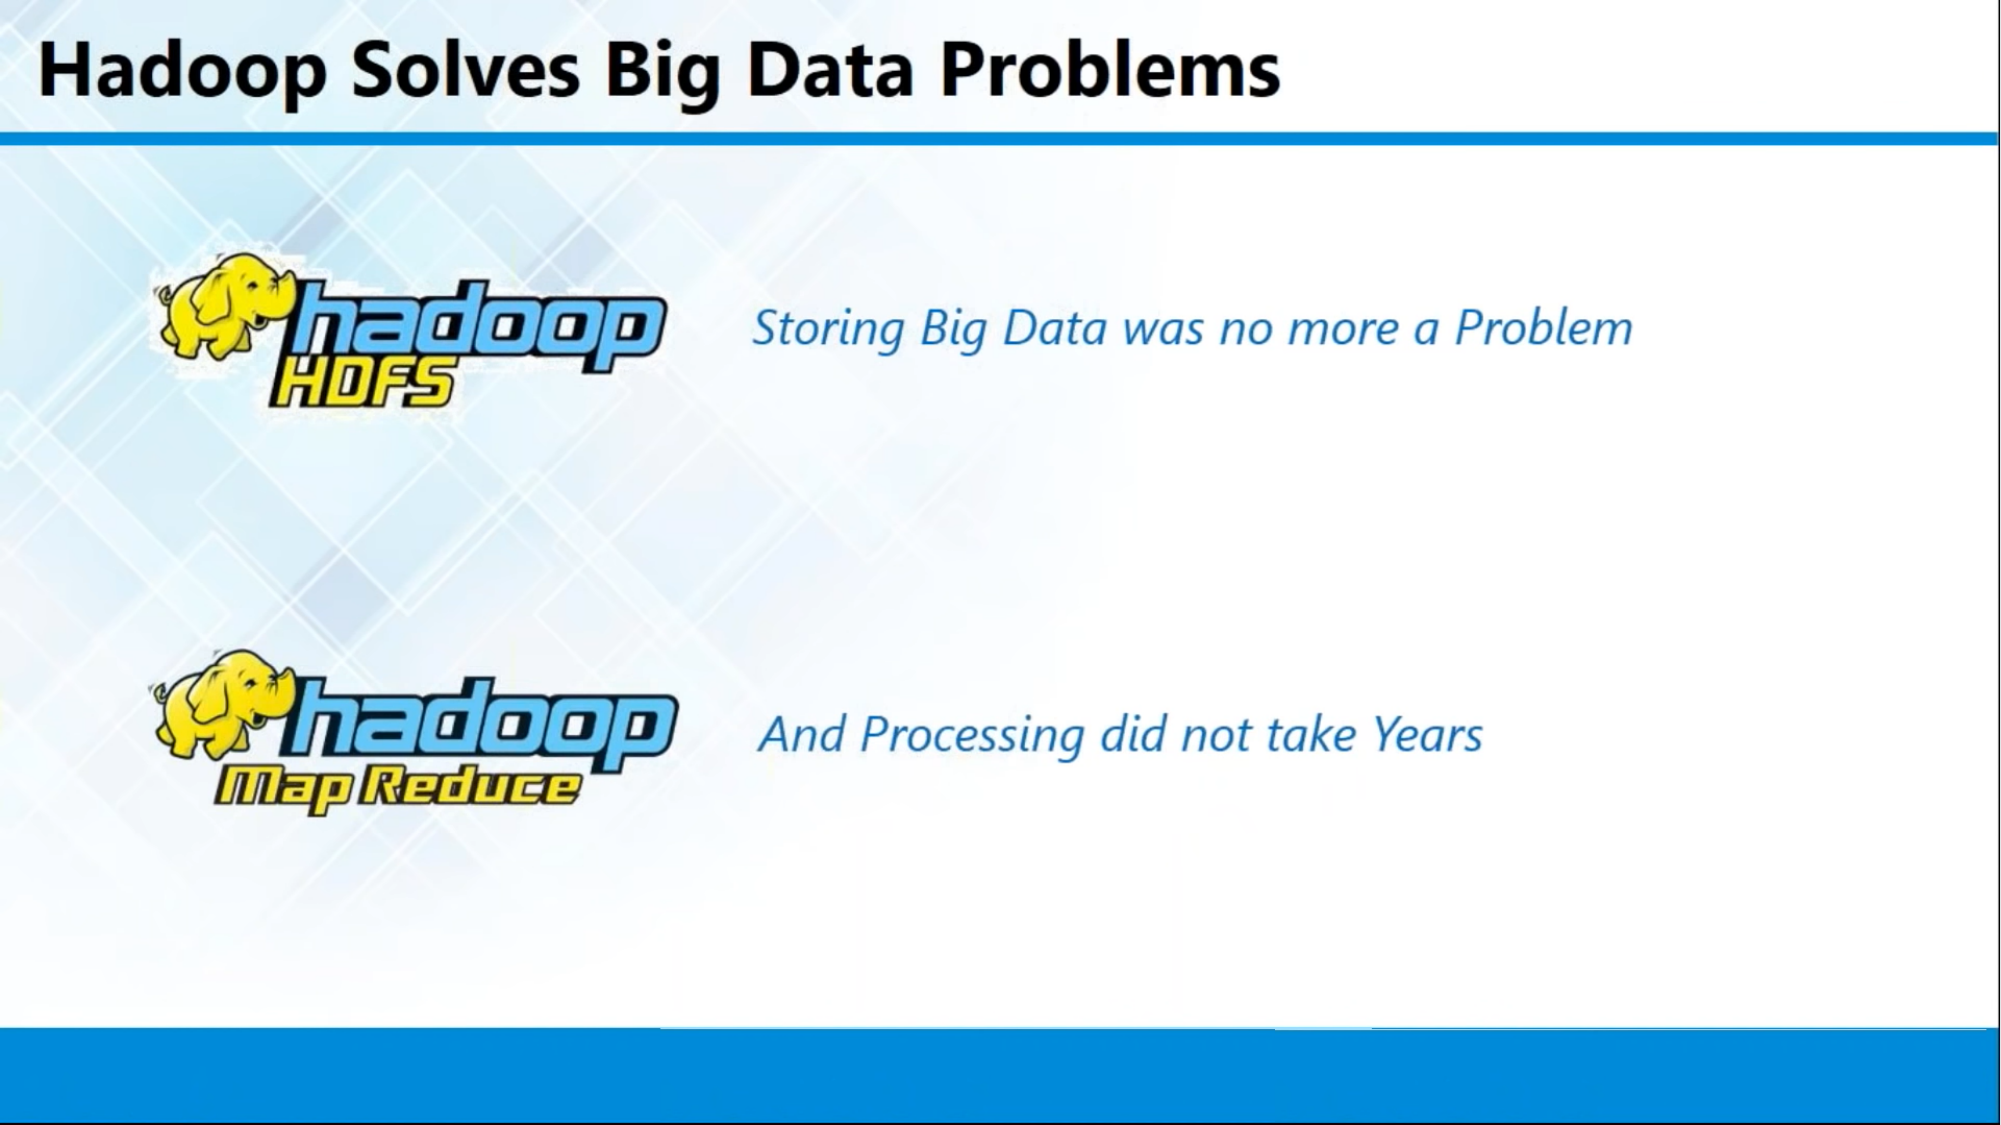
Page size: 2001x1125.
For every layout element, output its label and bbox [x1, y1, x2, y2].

list [0, 0, 2000, 1125]
